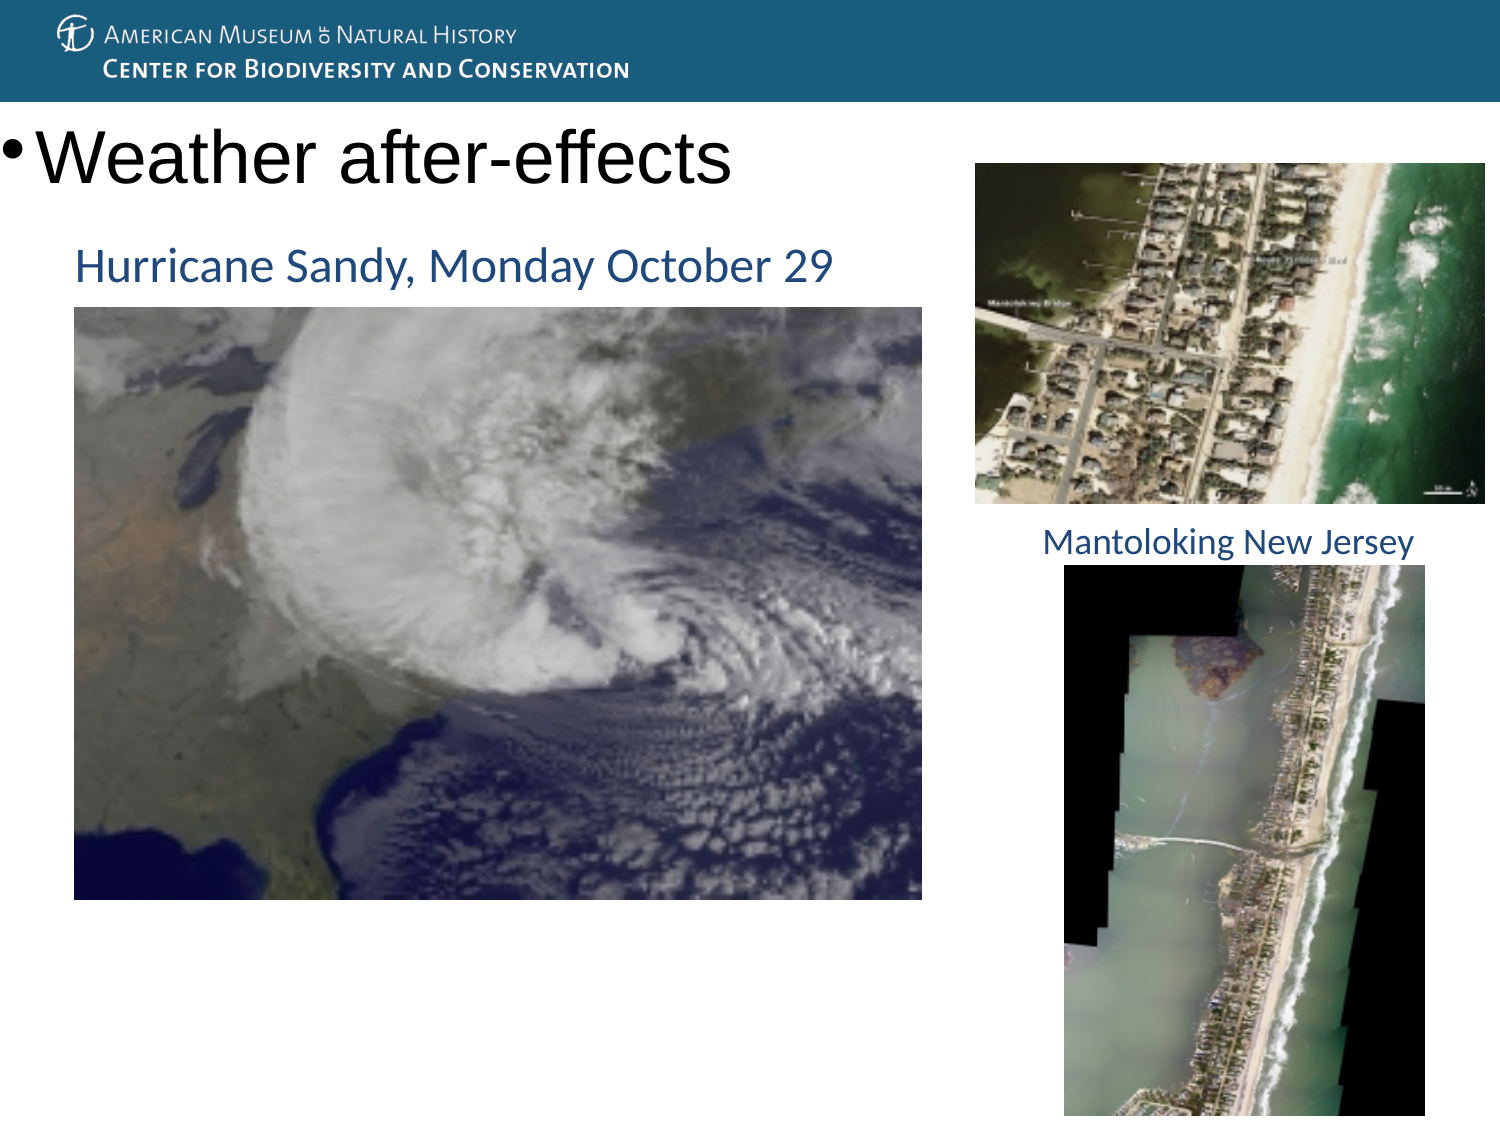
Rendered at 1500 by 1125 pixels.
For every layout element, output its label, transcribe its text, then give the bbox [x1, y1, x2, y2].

text_box Weather after-effects [0, 90, 781, 218]
text_box Mantoloking New Jersey [1027, 512, 1440, 570]
picture [73, 307, 922, 901]
picture [1064, 565, 1425, 1116]
picture [0, 0, 1500, 102]
picture [974, 163, 1486, 505]
text_box Hurricane Sandy, Monday October 29 [60, 224, 855, 300]
